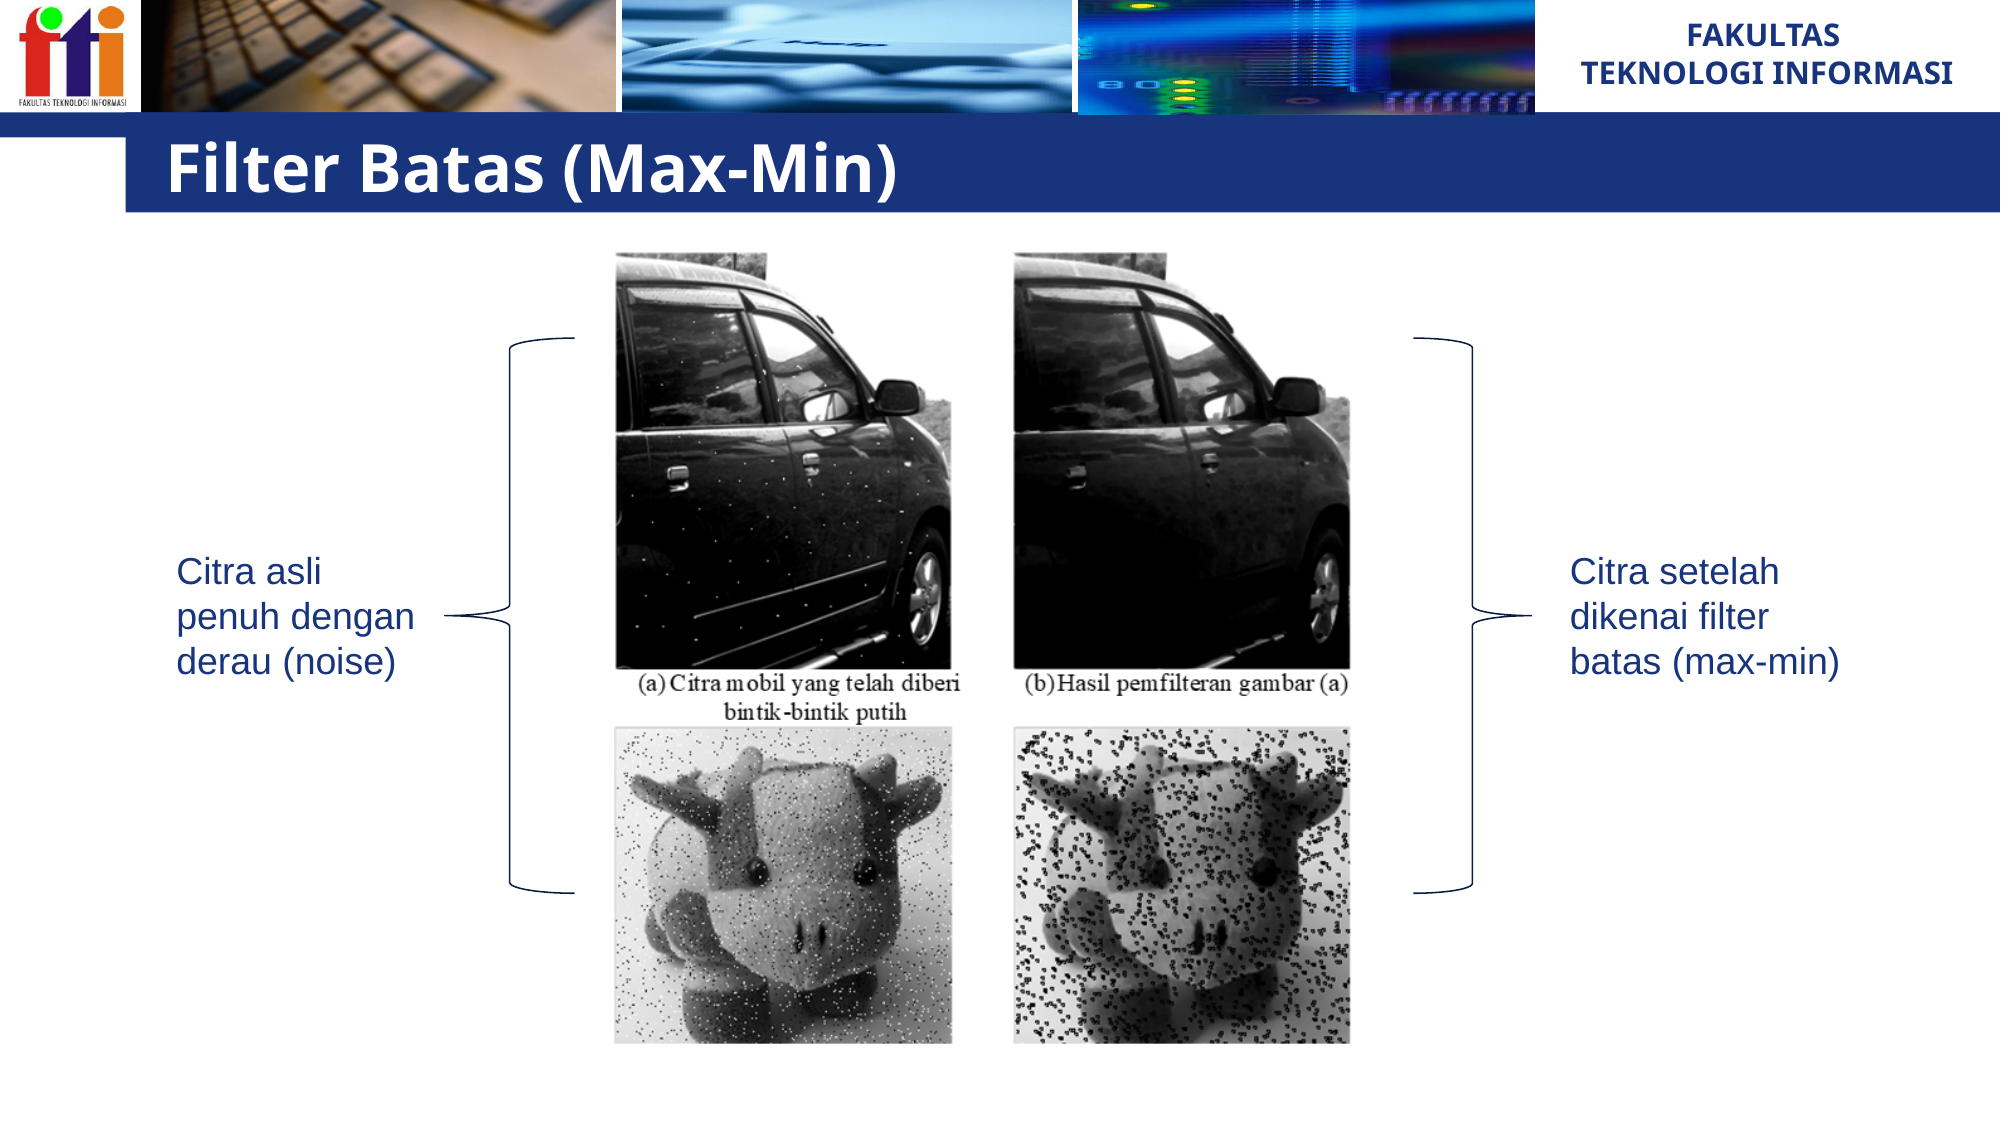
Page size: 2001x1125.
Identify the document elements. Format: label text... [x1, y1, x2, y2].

picture [141, 0, 616, 112]
text_box [445, 337, 575, 895]
picture [19, 6, 126, 106]
text_box Citra asli penuh dengan derau (noise) [161, 539, 445, 690]
picture [1078, 0, 1535, 115]
title Filter Batas (Max-Min) [149, 119, 1934, 213]
picture [622, 0, 1072, 113]
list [598, 231, 1375, 1064]
text_box [1413, 337, 1533, 895]
text_box Citra setelah dikenai filter batas (max-min) [1555, 539, 1886, 690]
